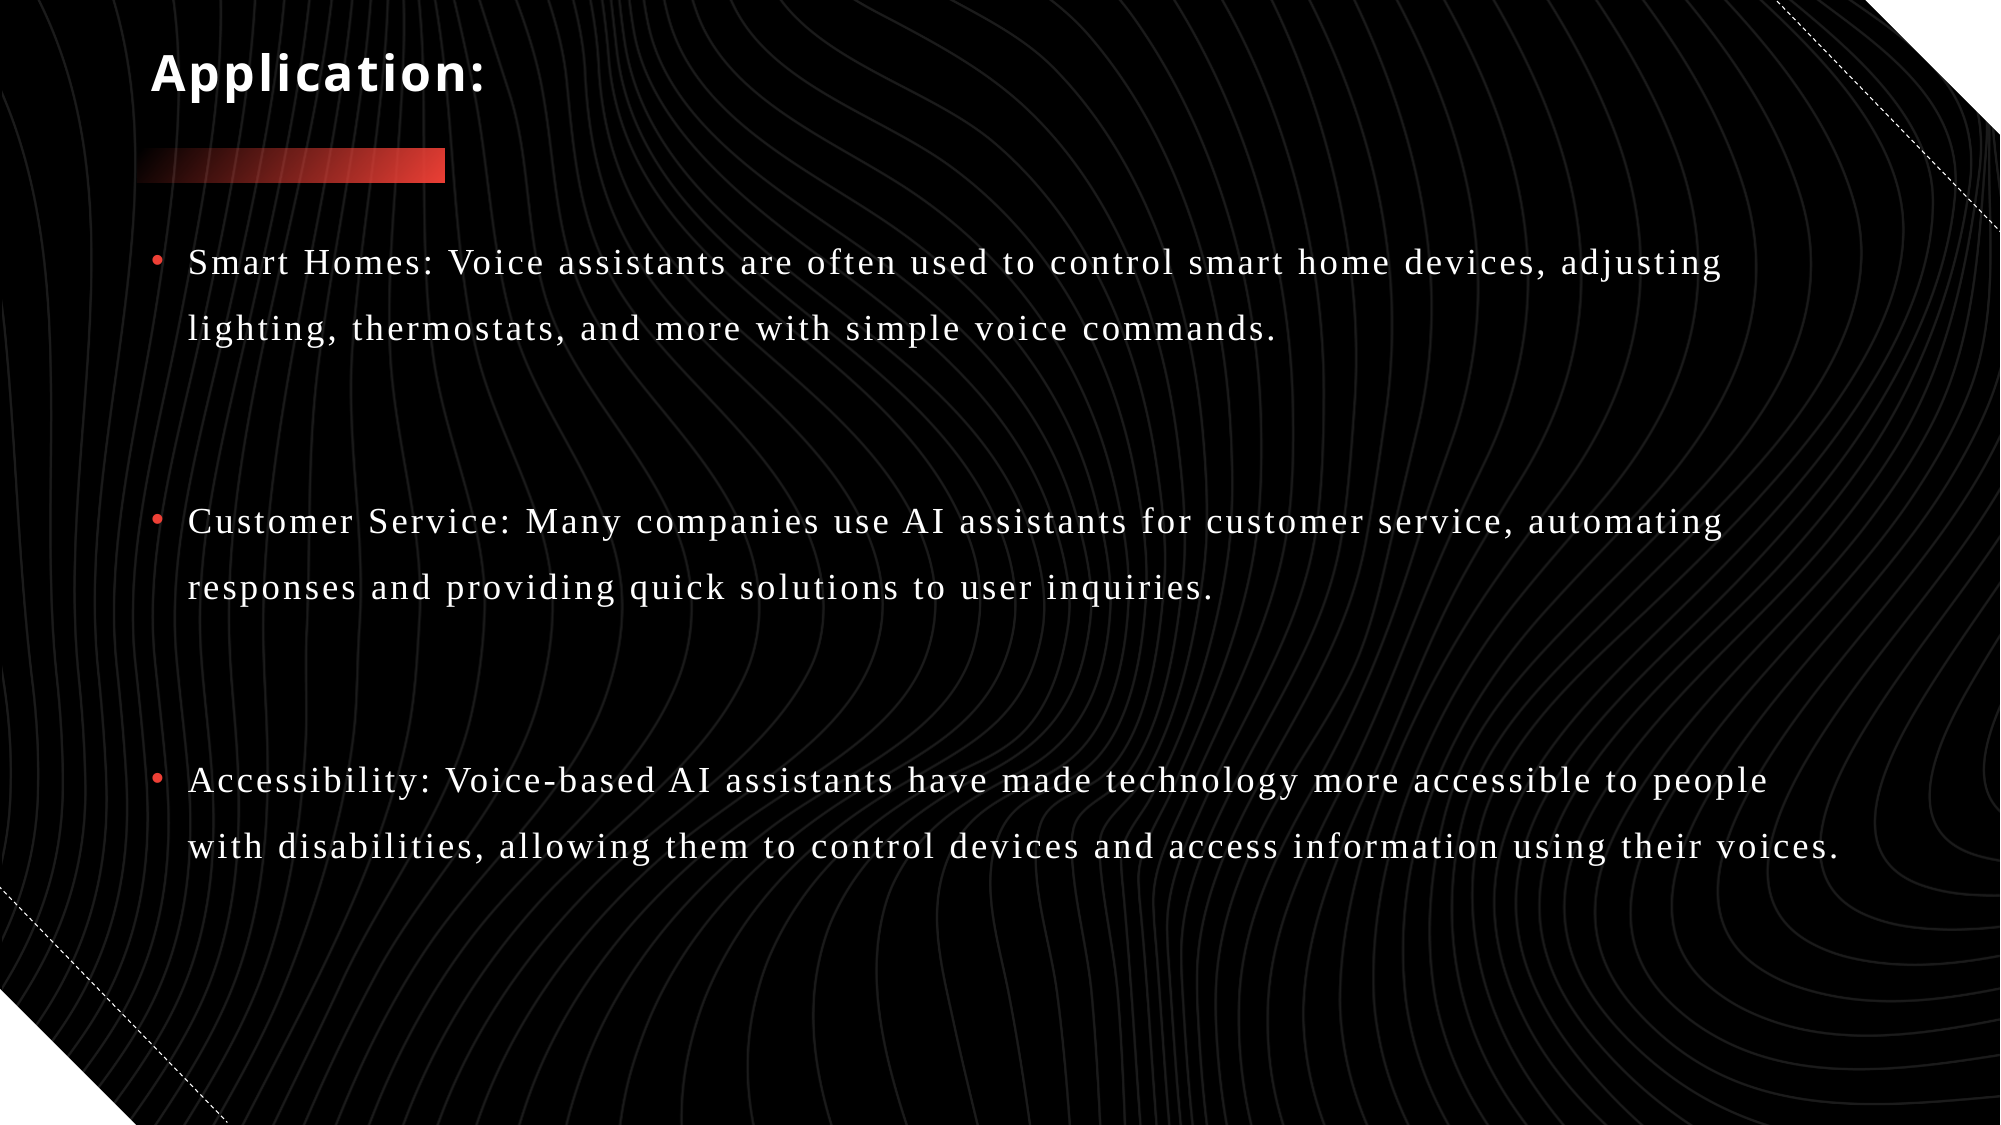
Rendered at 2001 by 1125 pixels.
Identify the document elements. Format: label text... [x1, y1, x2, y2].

list Smart Homes: Voice assistants are often used to control smart home devices, adjusting lighting, thermostats, and more with simple voice commands. Customer Service: Many companies use AI assistants for customer service, automating responses and providing quick solutions to user inquiries. Accessibility: Voice-based AI assistants have made technology more accessible to people with disabilities, allowing them to control devices and access information using their voices. [136, 207, 1864, 946]
title Application: [136, 27, 1863, 124]
